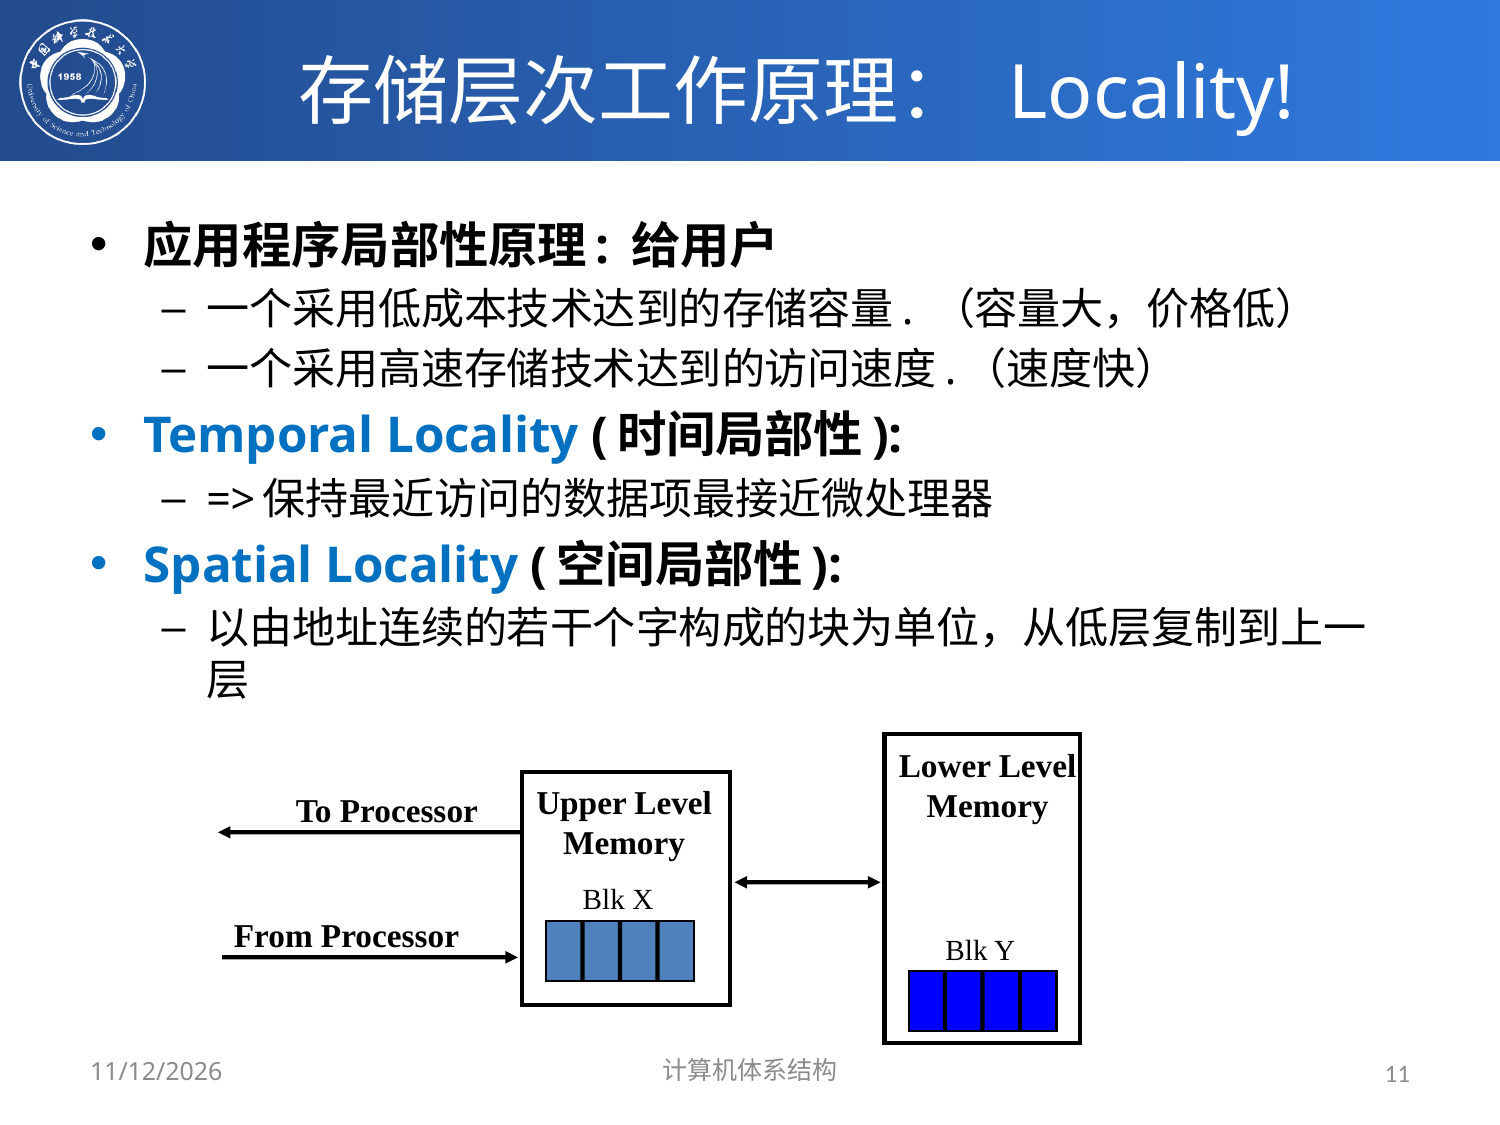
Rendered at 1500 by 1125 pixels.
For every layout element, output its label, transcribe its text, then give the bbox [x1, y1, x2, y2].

list 应用程序局部性原理: 给用户 一个采用低成本技术达到的存储容量. （容量大，价格低） 一个采用高速存储技术达到的访问速度.（速度快） Temporal Locality (时间局部性): =>保持最近访问的数据项最接近微处理器 Spatial Locality (空间局部性): 以由地址连续的若干个字构成的块为单位，从低层复制到上一层 [75, 206, 1425, 718]
slide_number 11 [1074, 1042, 1425, 1103]
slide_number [75, 1042, 425, 1103]
footer 计算机体系结构 [512, 1052, 988, 1103]
title 存储层次工作原理： Locality! [169, 24, 1425, 153]
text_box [217, 733, 1094, 1044]
picture [19, 19, 146, 145]
